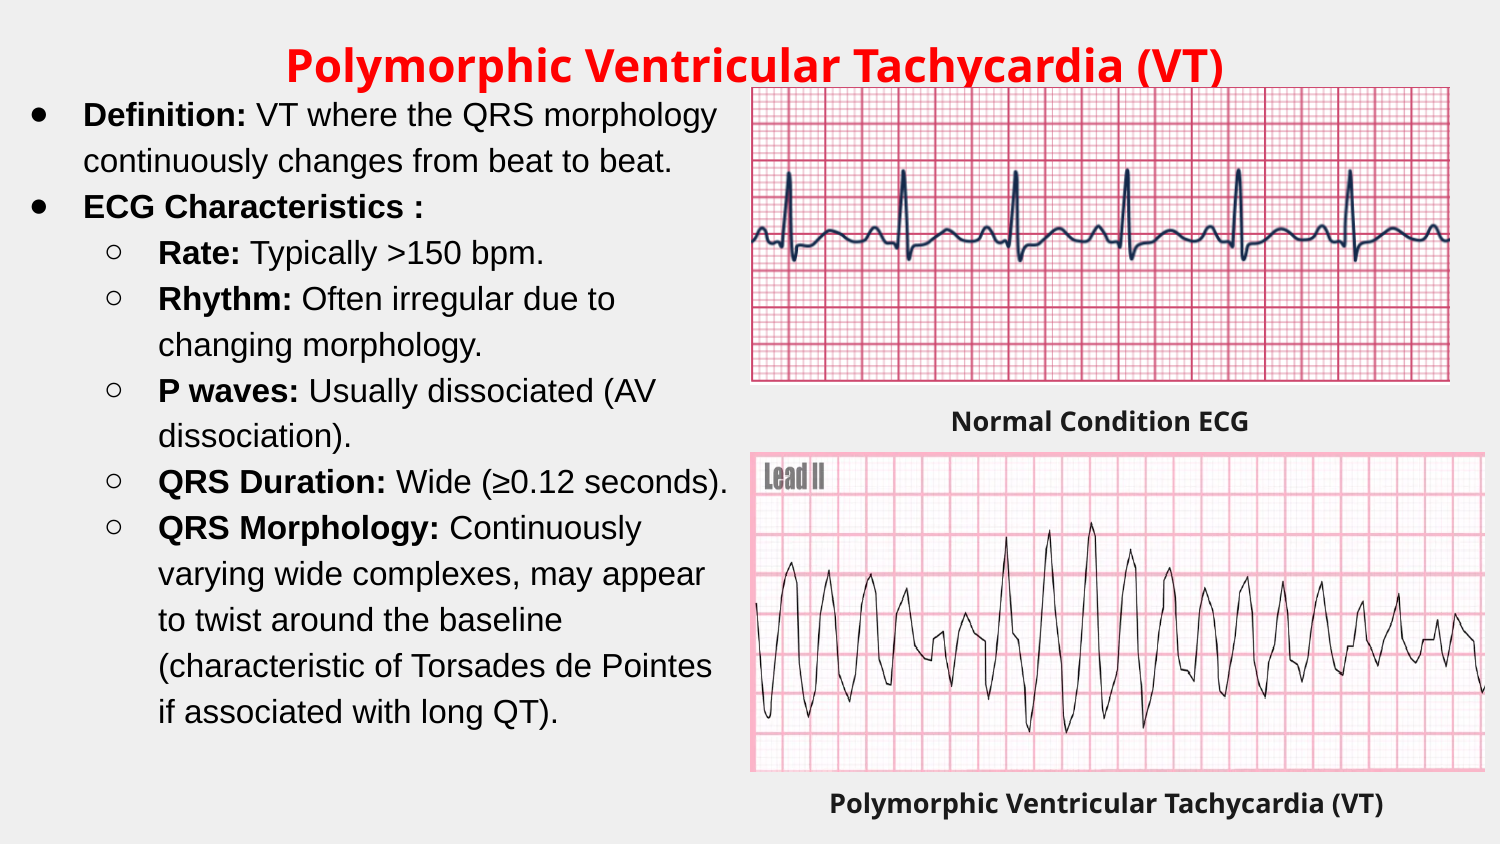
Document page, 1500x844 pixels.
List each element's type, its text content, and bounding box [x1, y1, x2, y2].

picture [749, 87, 1451, 385]
text_box Normal Condition ECG [761, 393, 1438, 450]
text_box Polymorphic Ventricular Tachycardia (VT) [768, 780, 1445, 835]
text_box Polymorphic Ventricular Tachycardia (VT) [24, 14, 1485, 92]
text_box Definition: VT where the QRS morphology continuously changes from beat to beat. ECG Characteristics : Rate: Typically >150 bpm. Rhythm: Often irregular due to changing morphology. P waves: Usually dissociated (AV dissociation). QRS Duration: Wide (≥0.12 seconds). QRS Morphology: Continuously varying wide complexes, may appear to twist around the baseline (characteristic of Torsades de Pointes if associated with long QT). [8, 87, 735, 730]
picture [749, 451, 1486, 773]
